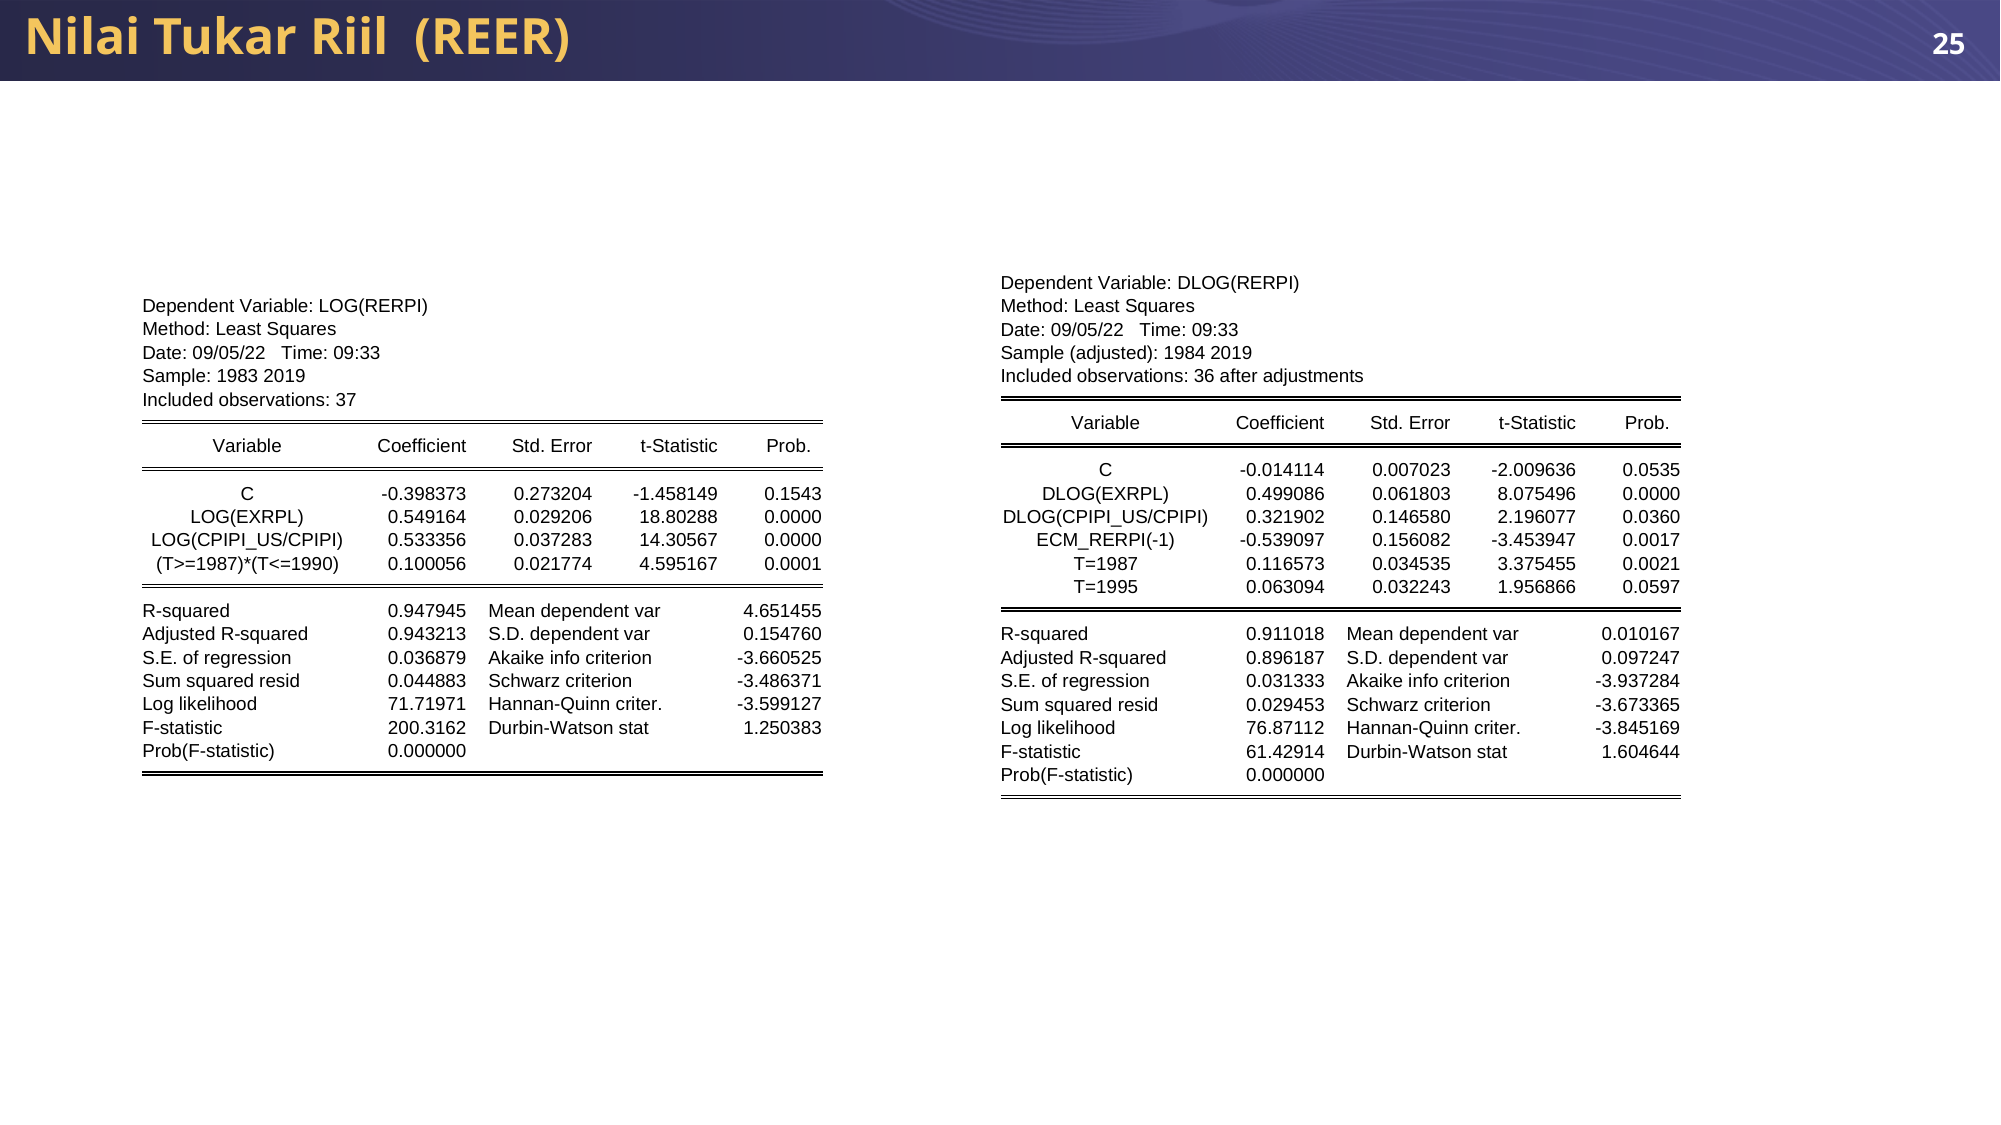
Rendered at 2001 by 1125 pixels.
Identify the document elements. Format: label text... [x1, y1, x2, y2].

picture [0, 0, 2000, 81]
title Nilai Tukar Riil (REER) [9, 4, 1850, 74]
picture [137, 269, 1941, 856]
